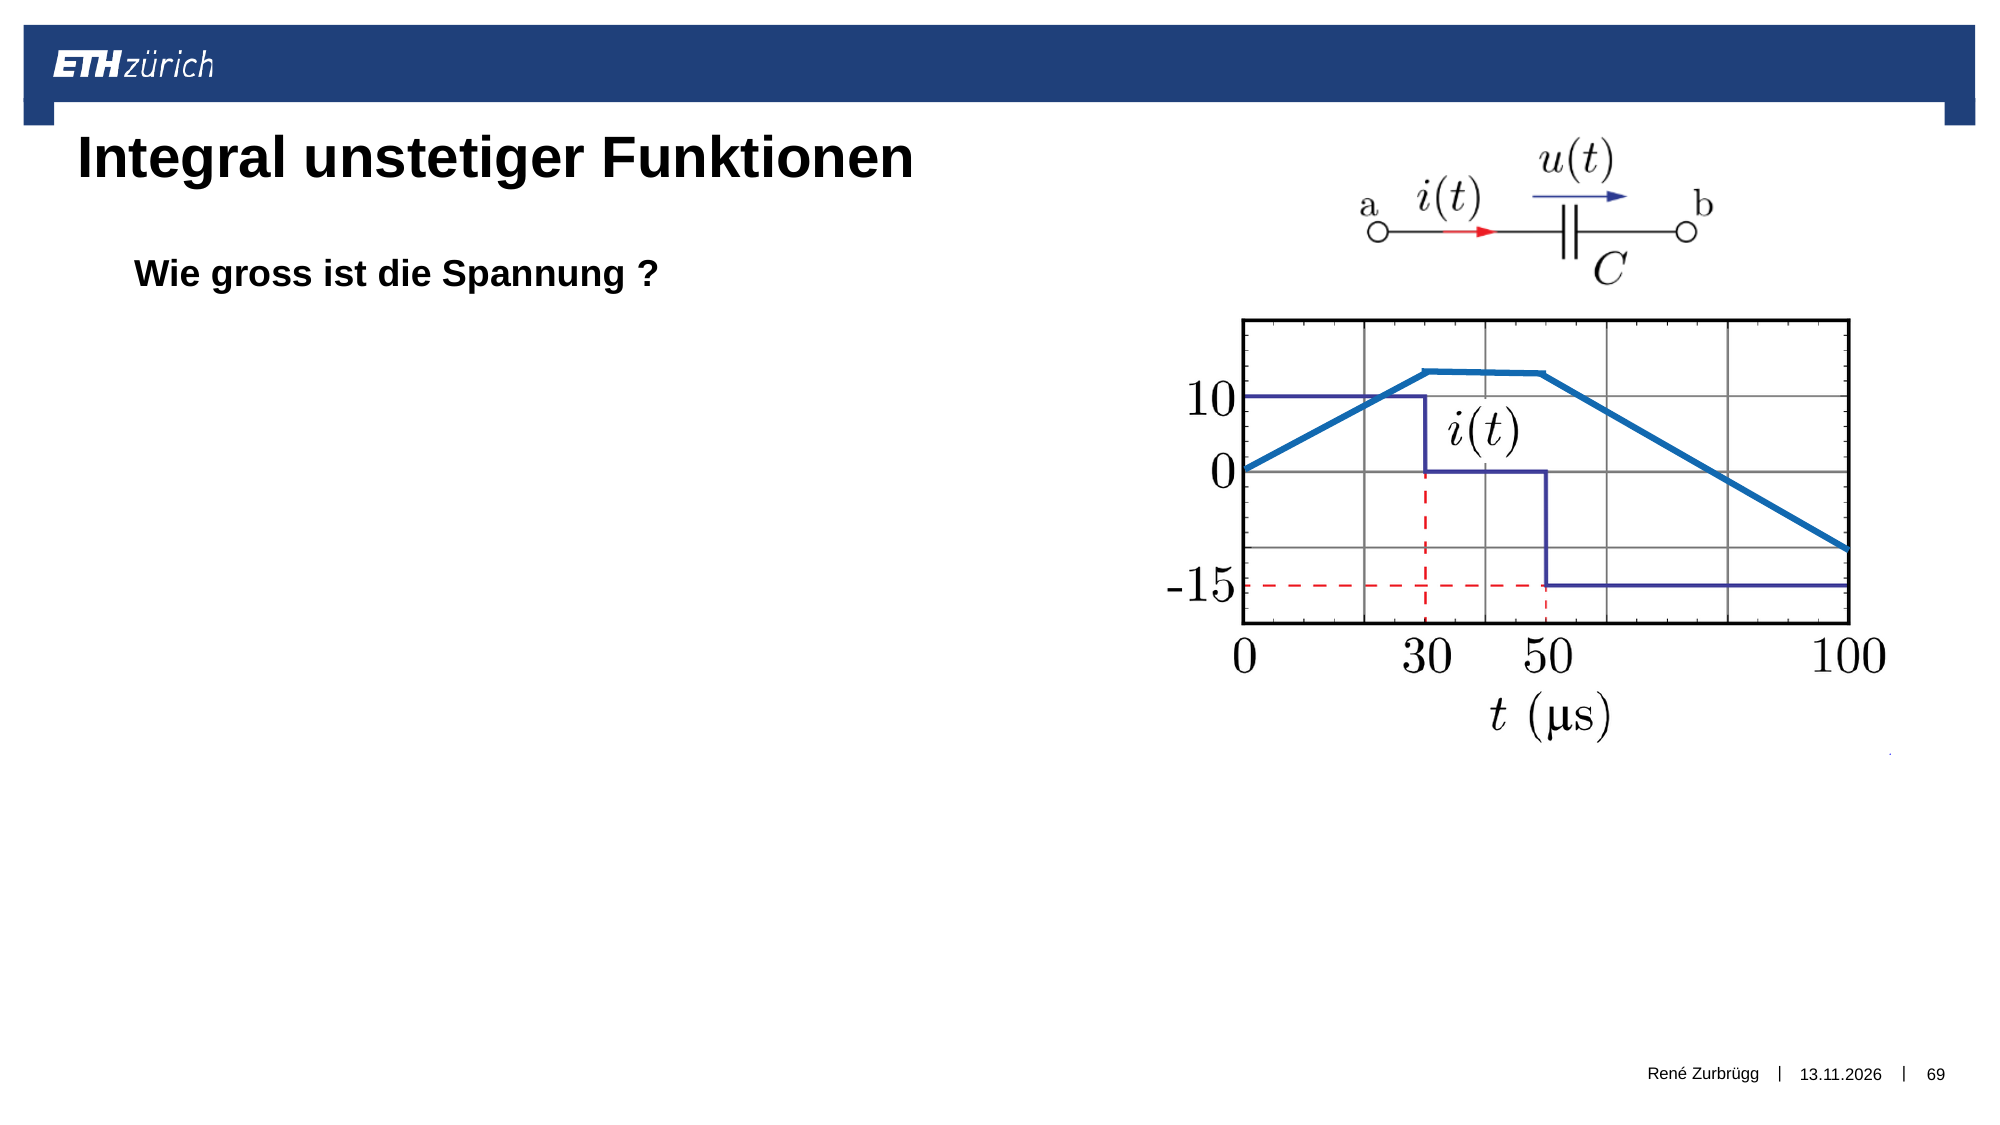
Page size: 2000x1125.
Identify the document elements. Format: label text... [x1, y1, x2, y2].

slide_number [1790, 1034, 1892, 1112]
picture [1318, 118, 1734, 291]
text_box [1542, 374, 1847, 549]
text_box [1247, 373, 1425, 469]
picture [1133, 294, 1891, 755]
footer René Zurbrügg [999, 1034, 1760, 1111]
slide_number 69 [1906, 1034, 1966, 1112]
title Integral unstetiger Funktionen [53, 101, 1947, 269]
